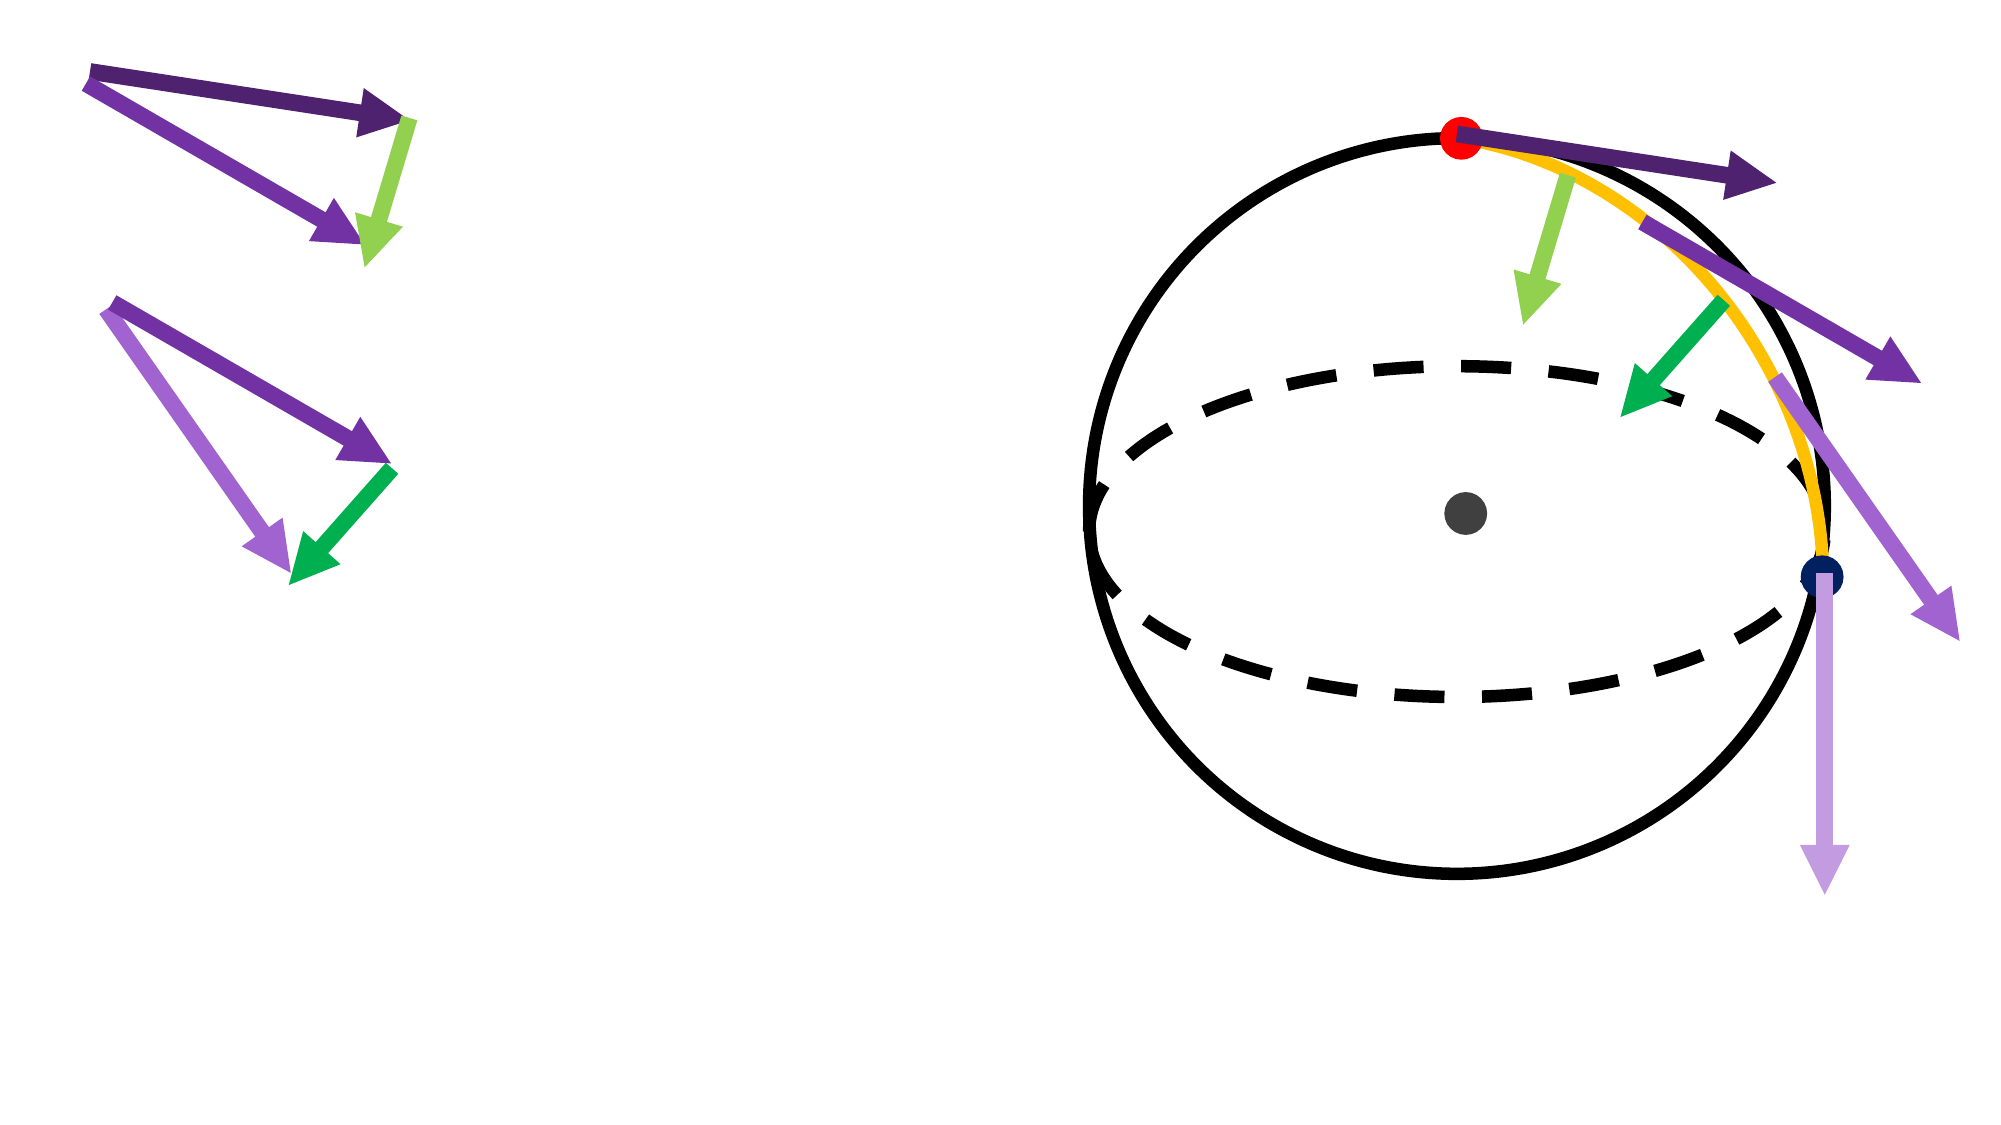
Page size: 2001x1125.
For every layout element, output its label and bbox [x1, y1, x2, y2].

text_box [1089, 117, 1943, 937]
text_box [1523, 175, 1568, 325]
text_box [318, 451, 363, 602]
text_box [89, 71, 225, 121]
text_box [1649, 283, 1695, 434]
text_box [364, 117, 410, 268]
text_box [226, 71, 410, 121]
